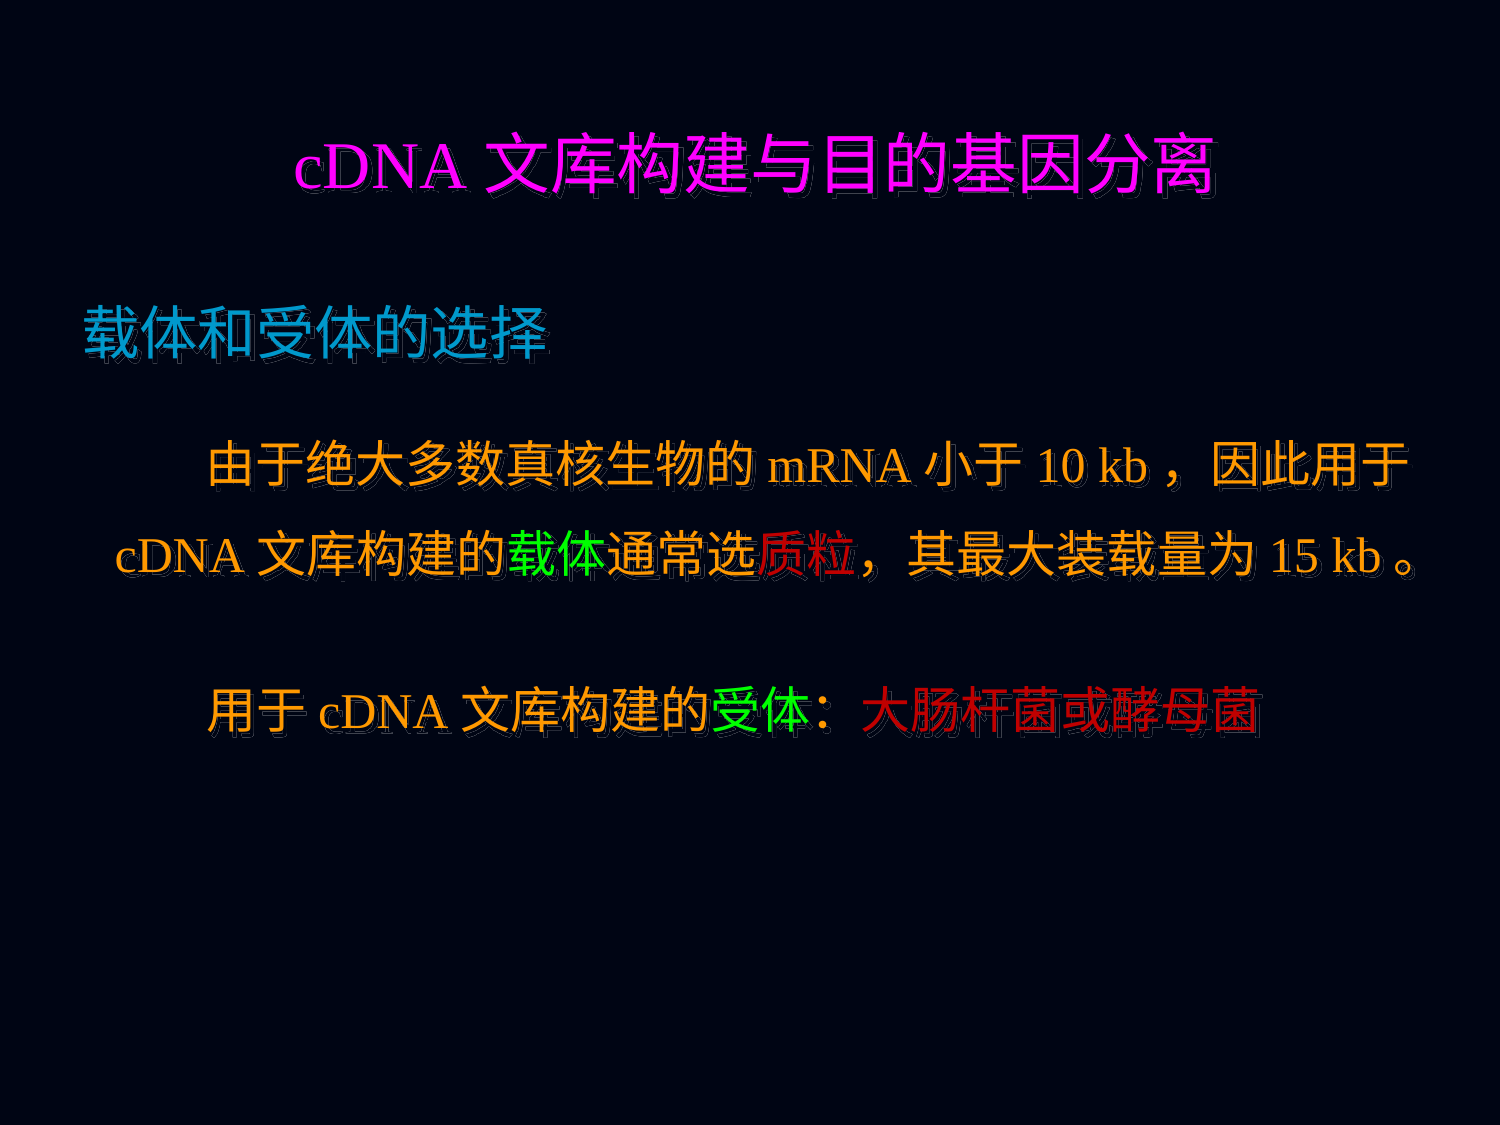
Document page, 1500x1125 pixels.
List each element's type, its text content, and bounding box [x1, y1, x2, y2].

text_box 由于绝大多数真核生物的mRNA小于10 kb，因此用于cDNA文库构建的载体通常选质粒，其最大装载量为15 kb。 [99, 395, 1462, 712]
text_box cDNA文库构建与目的基因分离 [144, 114, 1367, 228]
text_box 用于cDNA文库构建的受体：大肠杆菌或酵母菌 [116, 641, 1422, 756]
text_box 载体和受体的选择 [66, 253, 943, 369]
